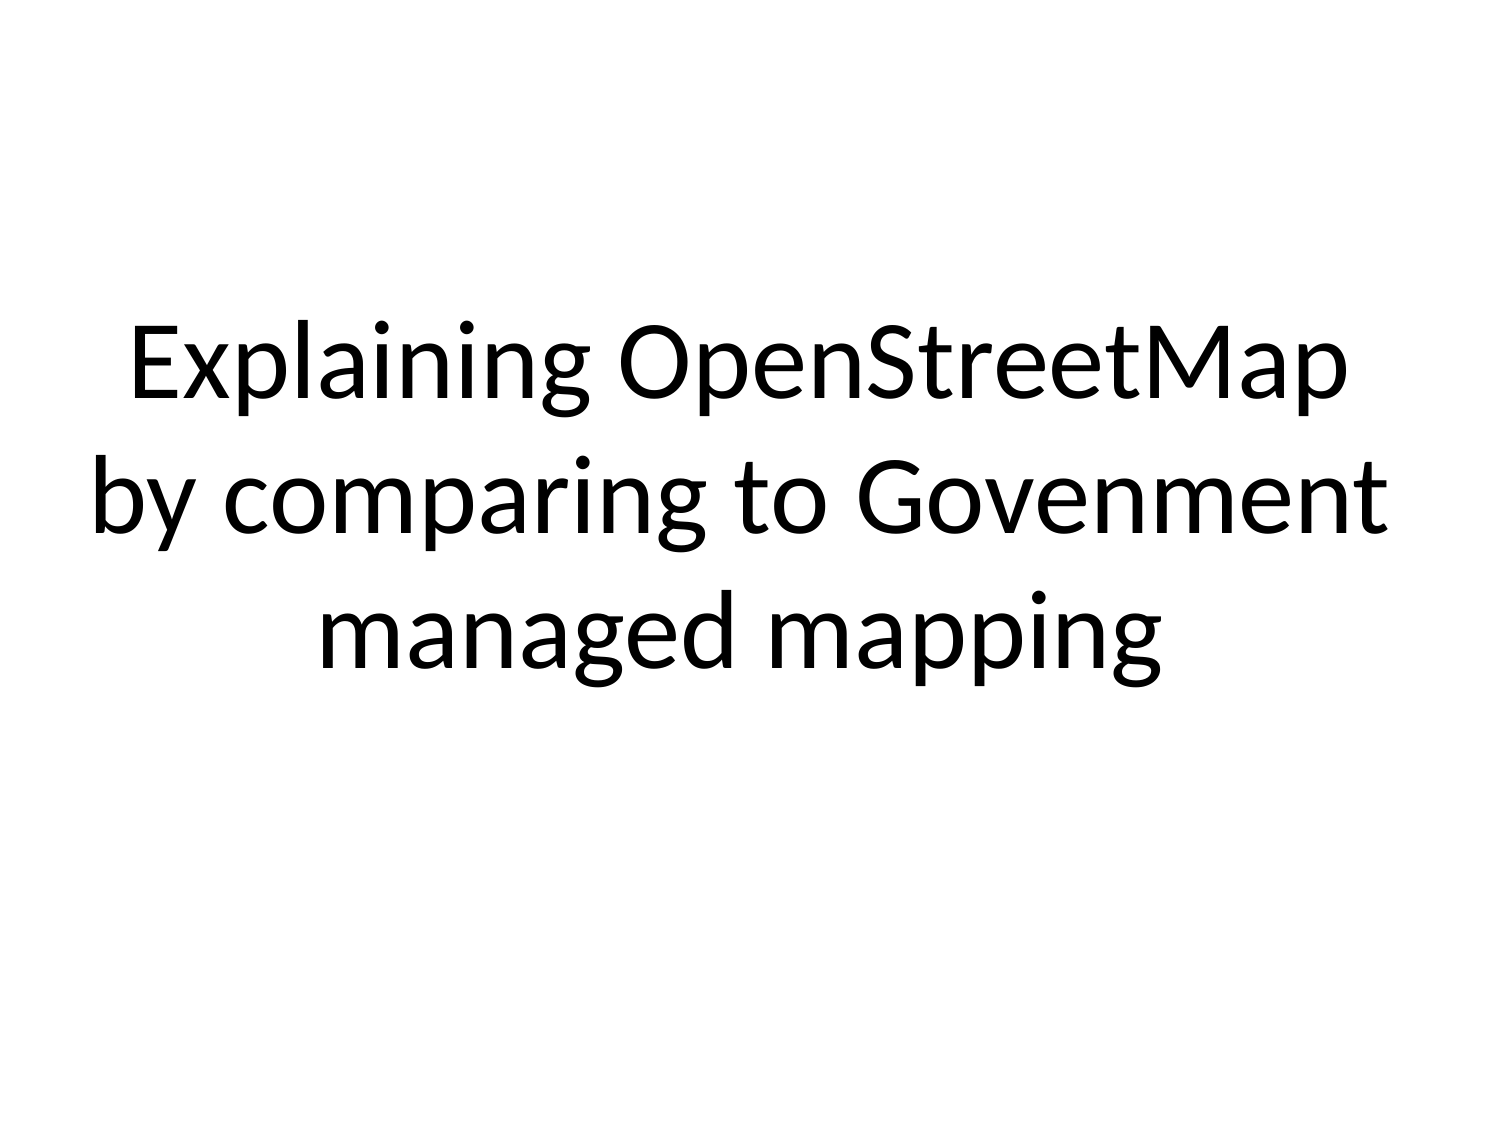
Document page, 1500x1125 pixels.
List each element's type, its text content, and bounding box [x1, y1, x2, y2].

list Explaining OpenStreetMap by comparing to Govenment managed mapping [64, 278, 1415, 965]
